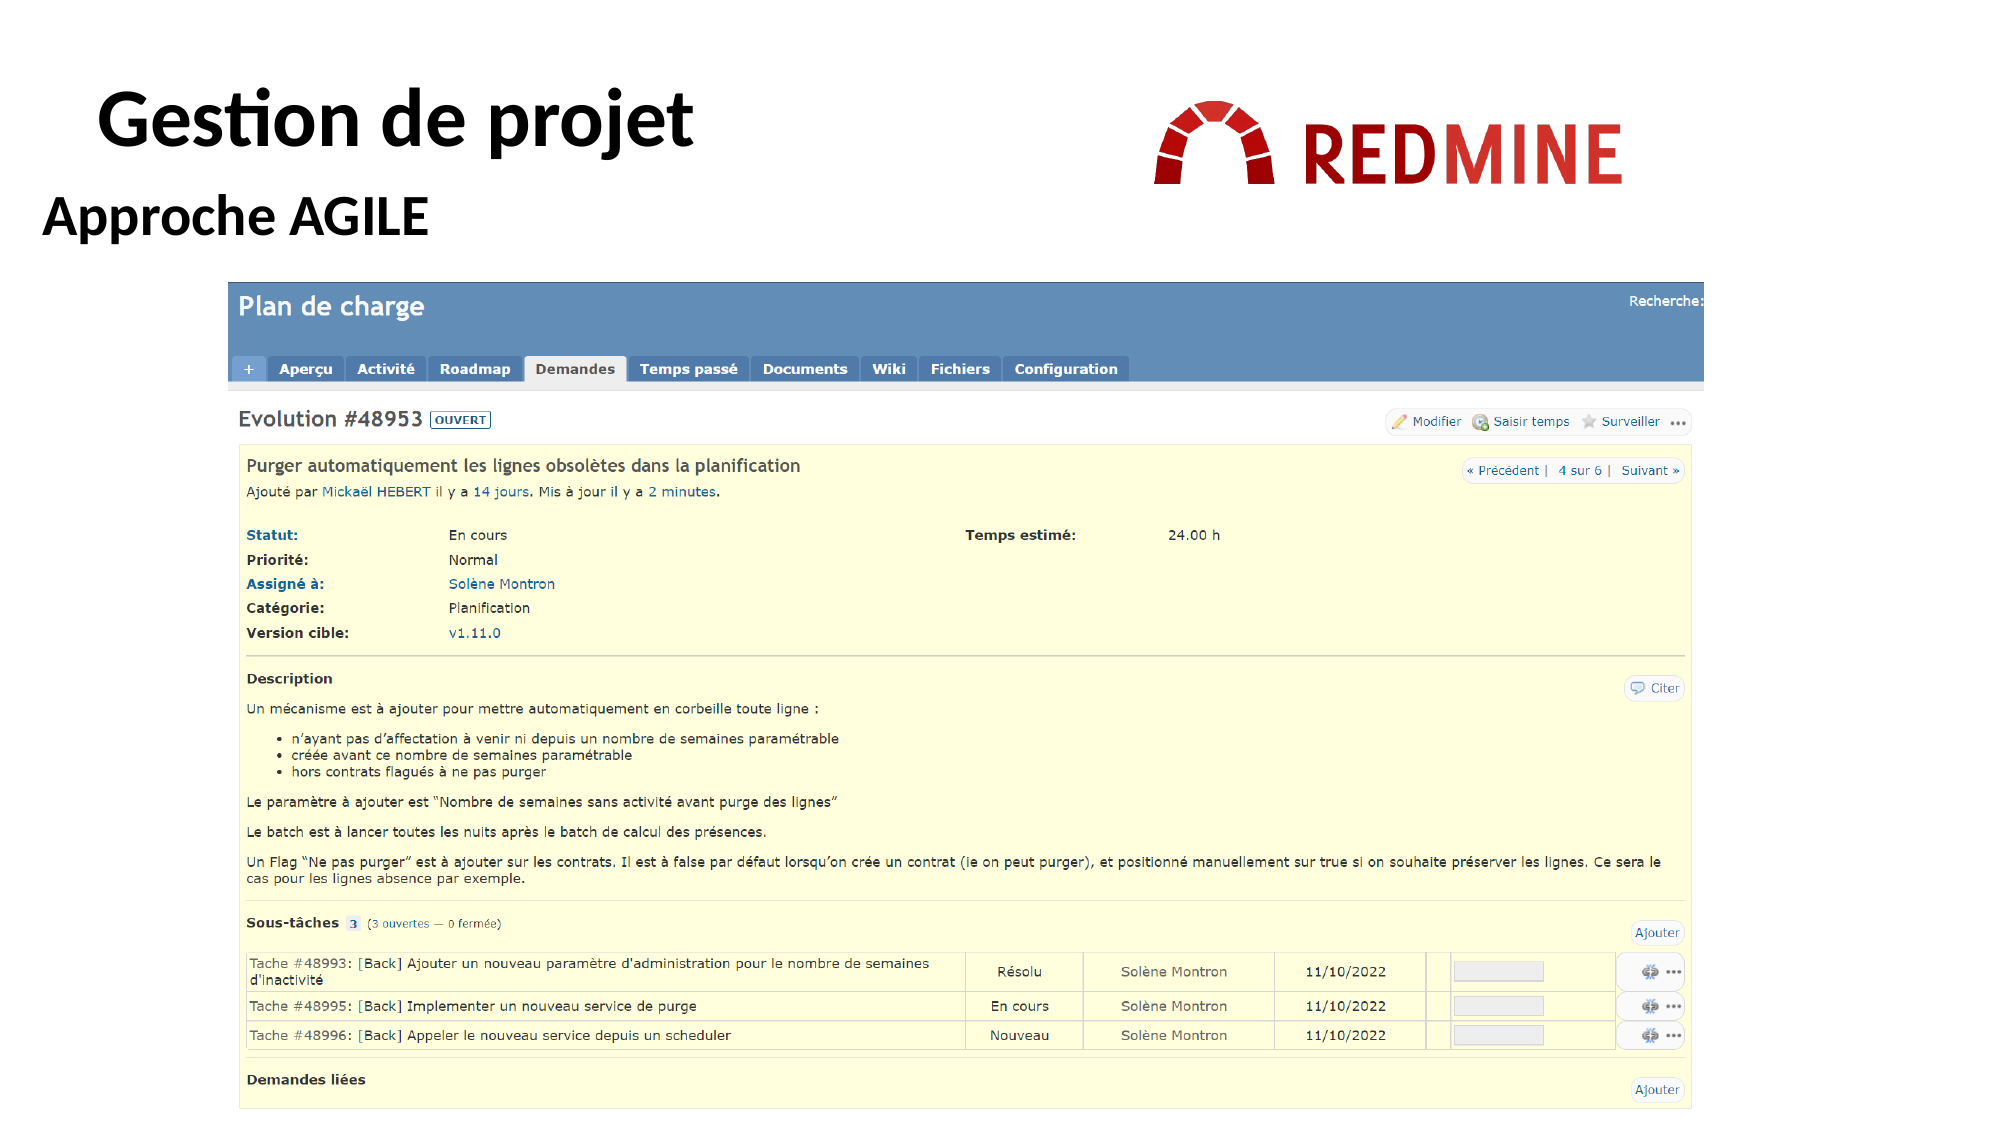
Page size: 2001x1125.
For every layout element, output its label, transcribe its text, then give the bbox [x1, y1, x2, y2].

picture [228, 282, 1704, 1118]
picture [1071, 15, 1704, 269]
text_box Gestion de projet [82, 55, 719, 171]
text_box Approche AGILE [27, 169, 464, 255]
